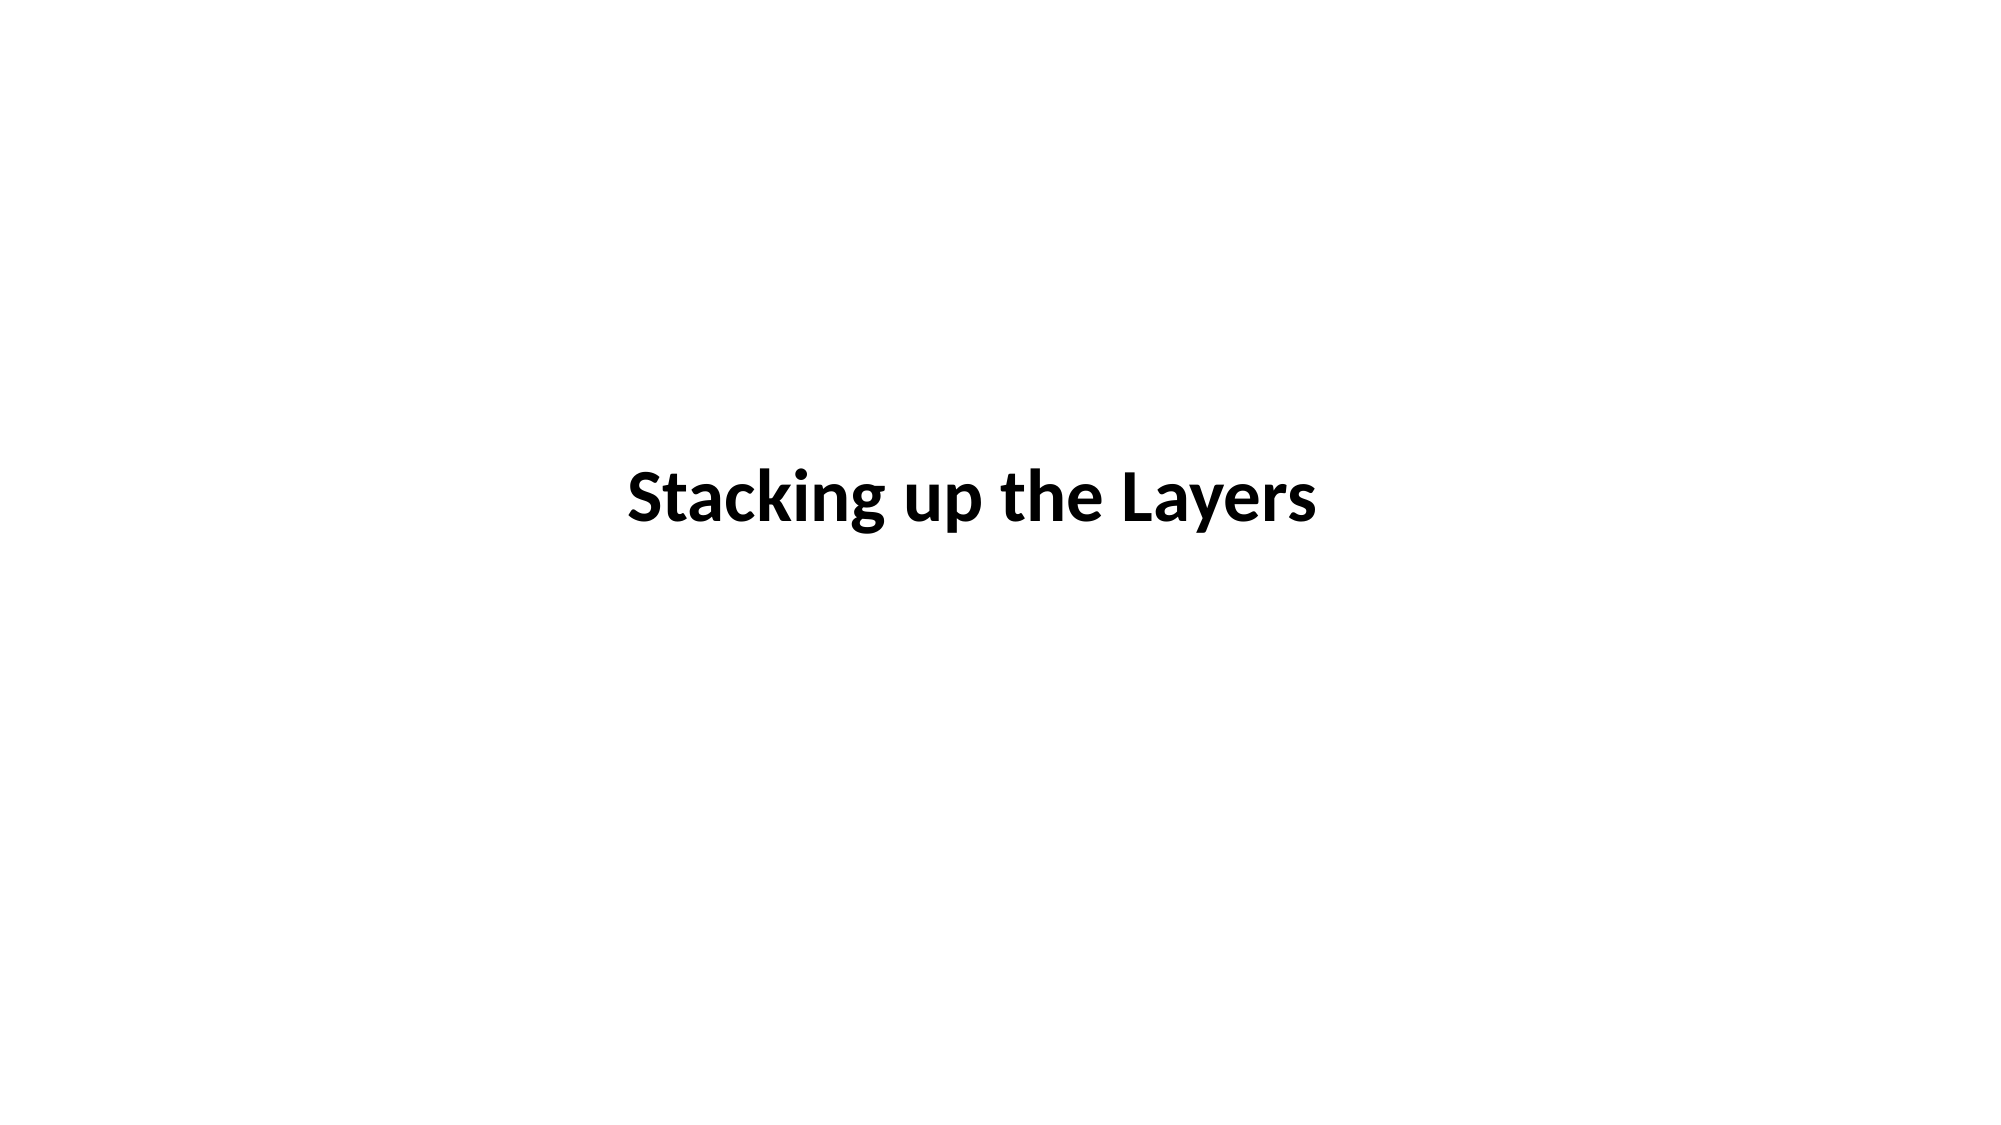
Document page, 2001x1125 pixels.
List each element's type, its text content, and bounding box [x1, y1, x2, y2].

text_box Stacking up the Layers [254, 439, 1691, 544]
